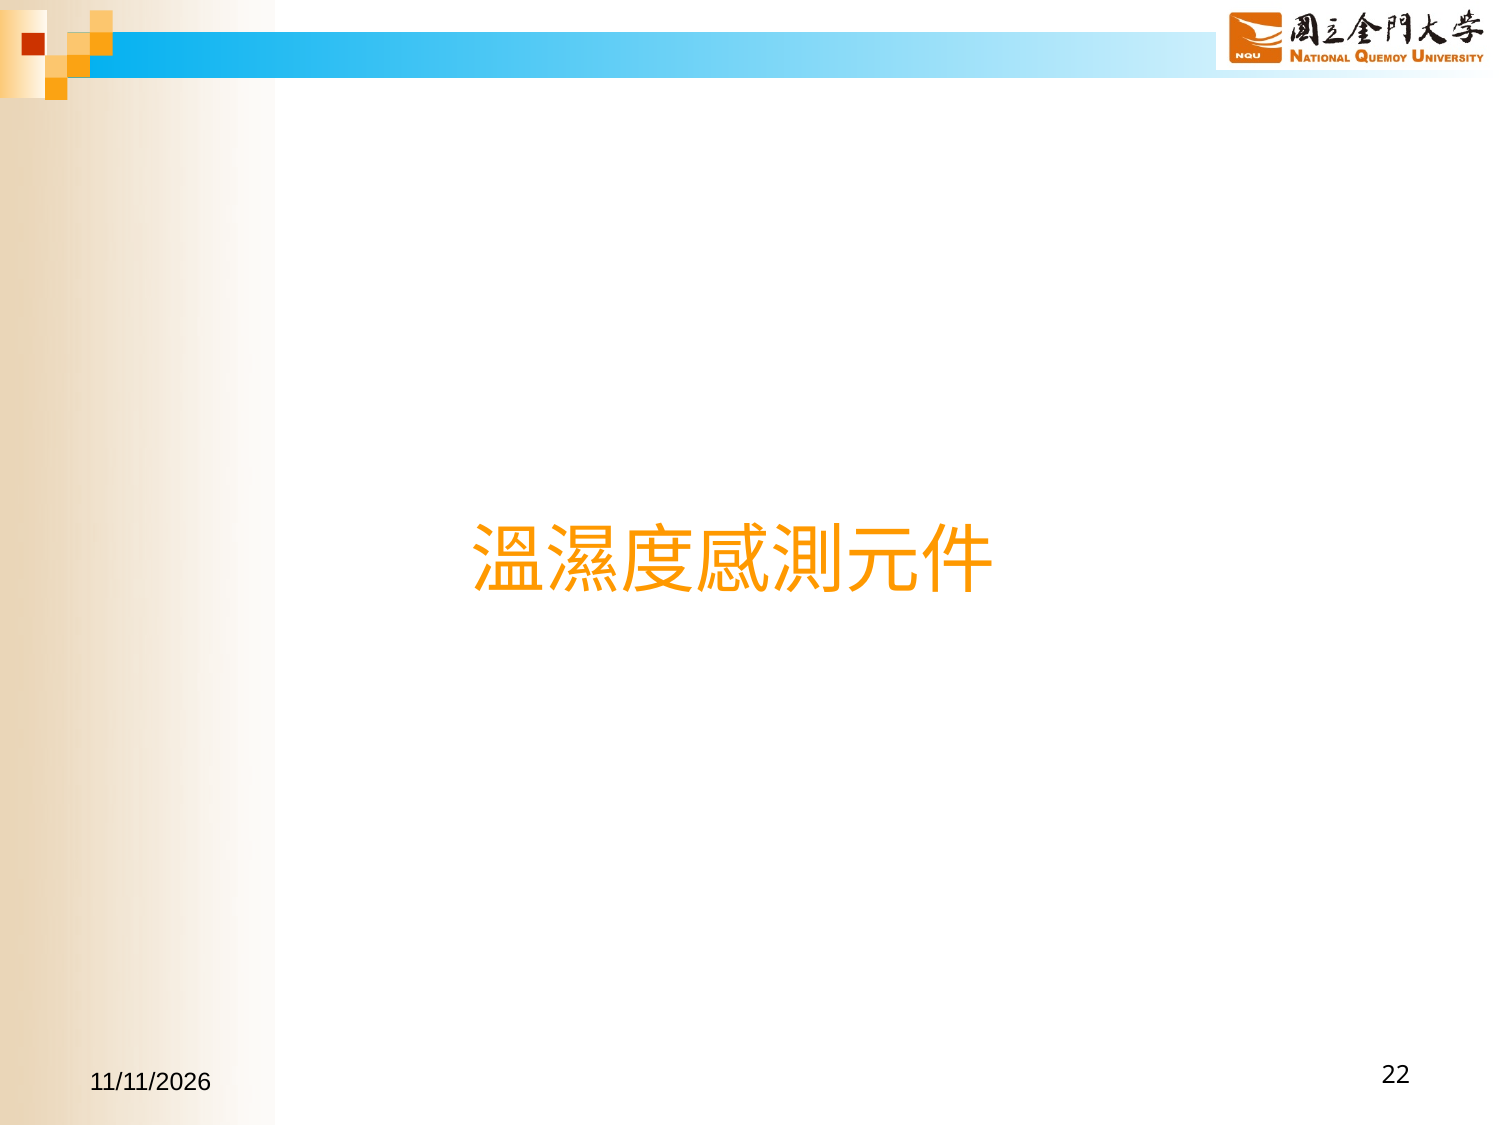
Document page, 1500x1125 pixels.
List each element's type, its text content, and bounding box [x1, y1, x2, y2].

picture [1216, 1, 1499, 70]
title 溫濕度感測元件 [214, 444, 1252, 670]
text_box 2017/6/24 [75, 1024, 425, 1103]
text_box 22 [1074, 1024, 1425, 1100]
